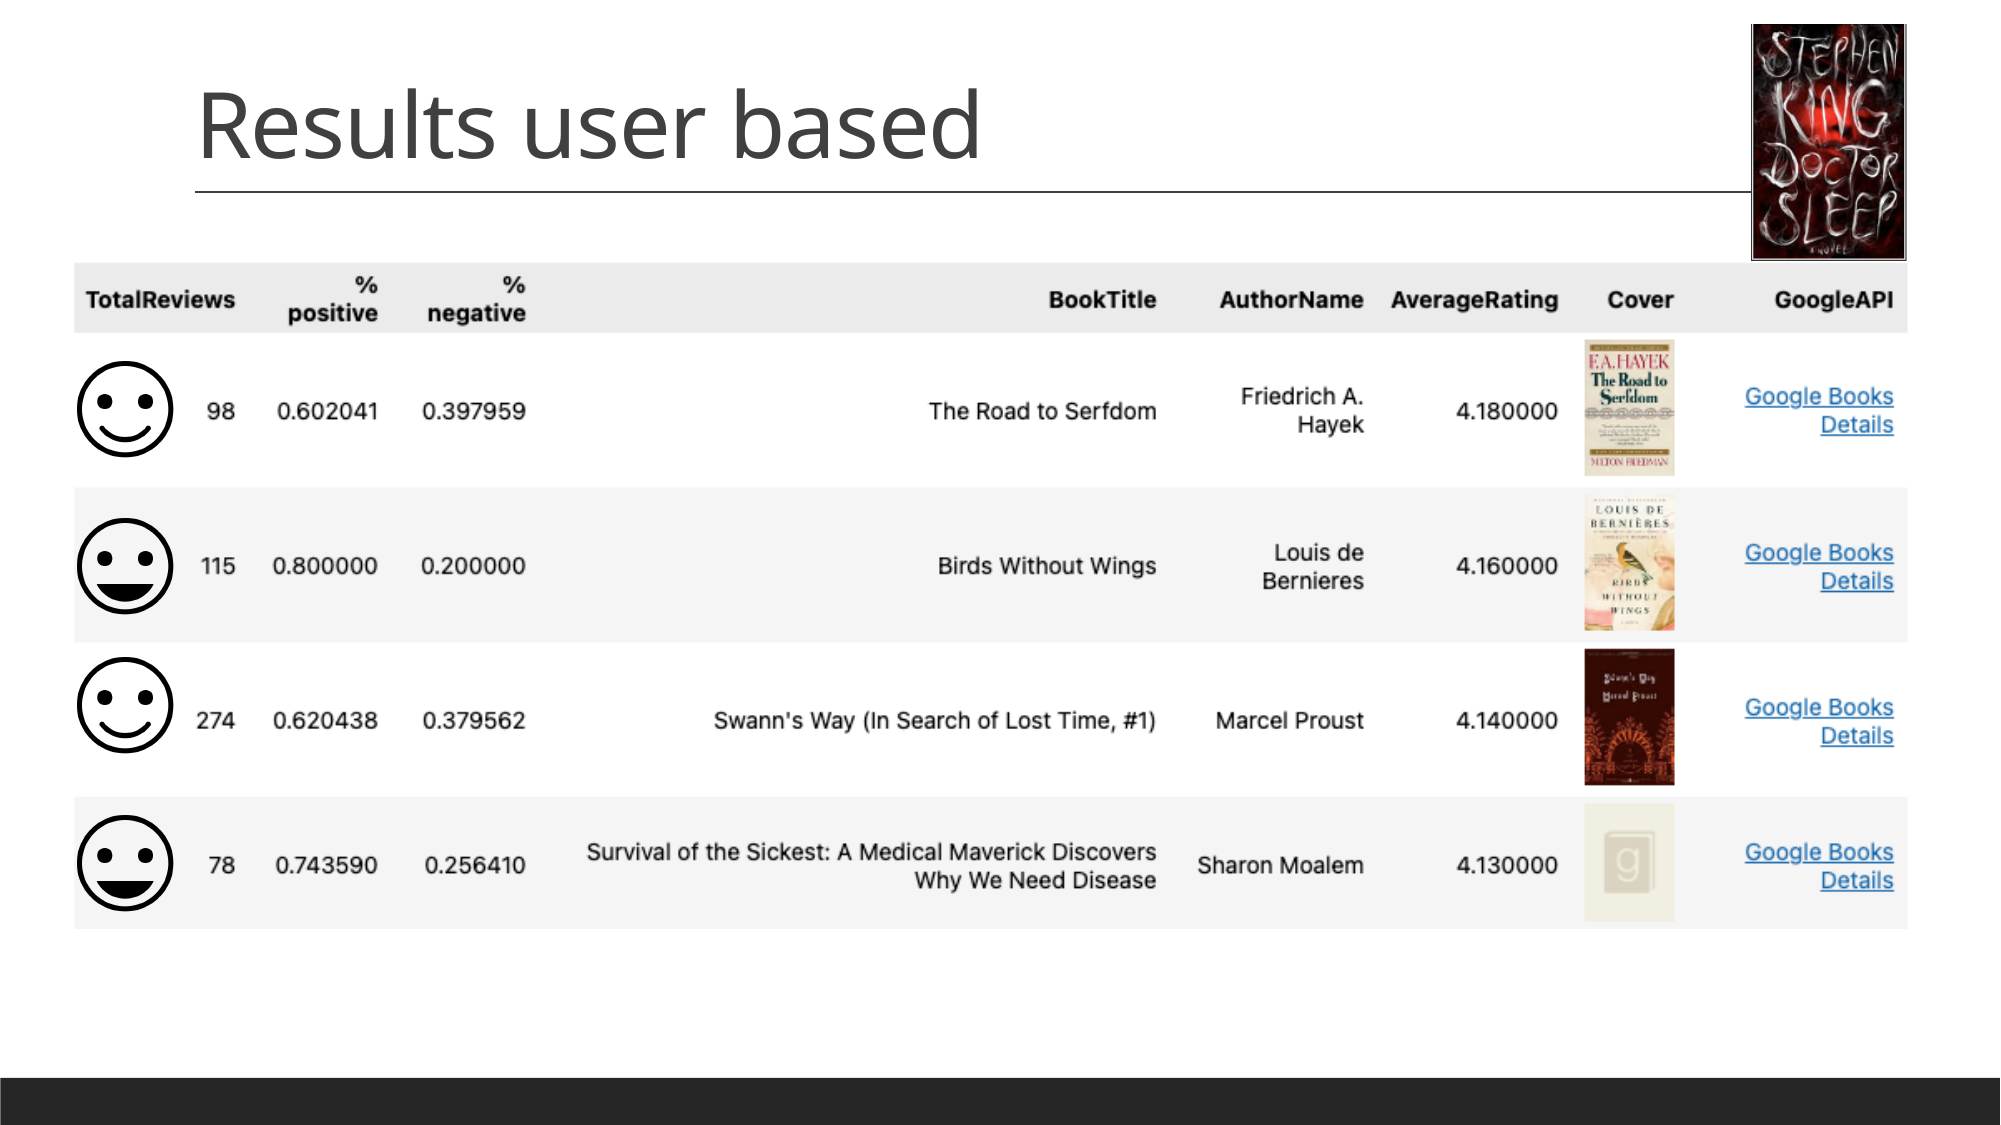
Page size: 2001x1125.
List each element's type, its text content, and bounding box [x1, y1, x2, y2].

picture [1750, 24, 1909, 261]
title Results user based [180, 47, 1748, 187]
picture [64, 347, 187, 470]
picture [64, 505, 187, 628]
picture [64, 801, 187, 924]
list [73, 259, 1926, 929]
picture [64, 643, 187, 766]
